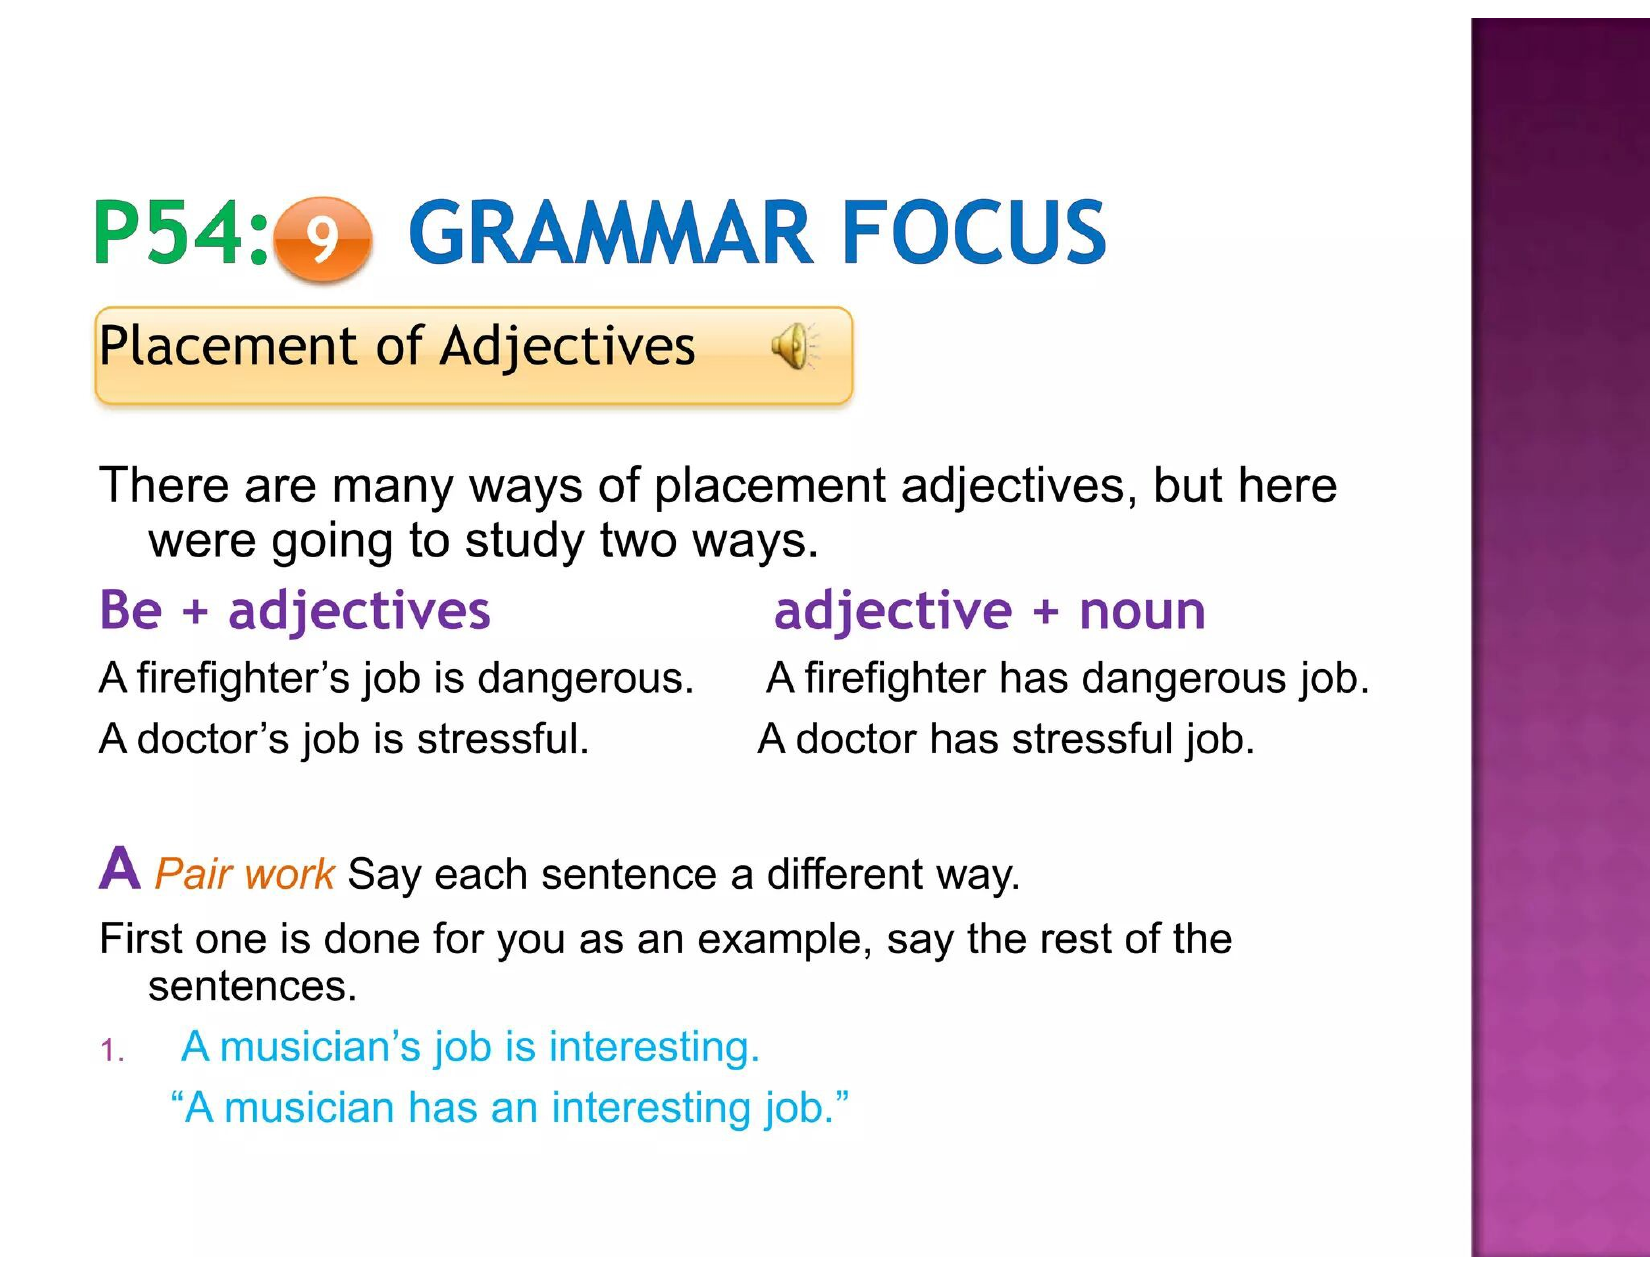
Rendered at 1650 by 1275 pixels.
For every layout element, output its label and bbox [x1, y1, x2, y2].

text_box [0, 18, 1650, 1257]
